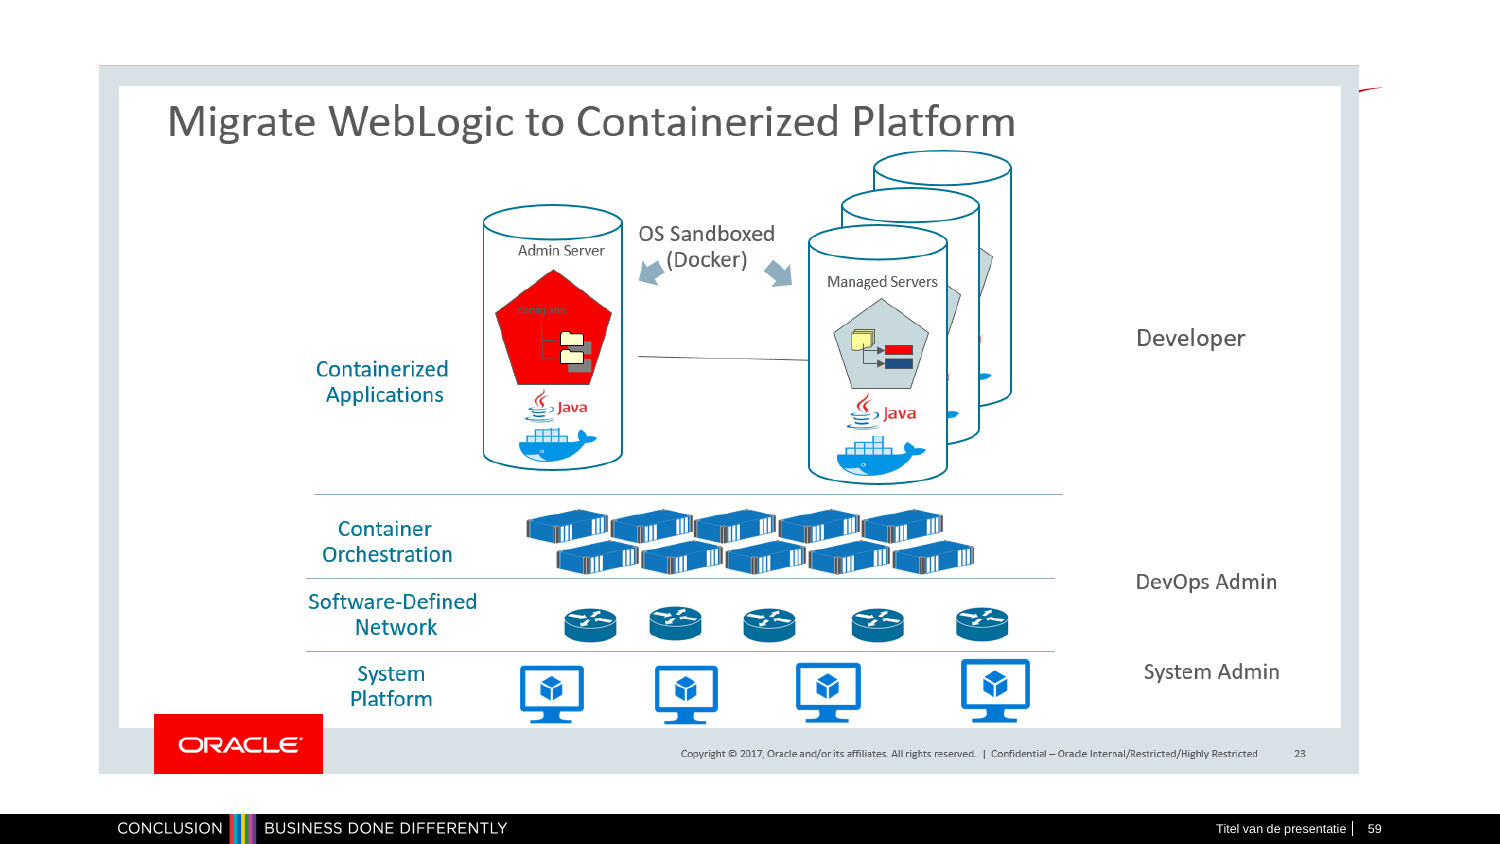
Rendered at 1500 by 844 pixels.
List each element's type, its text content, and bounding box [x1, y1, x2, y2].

slide_number 59 [1358, 820, 1382, 839]
picture [99, 58, 1388, 774]
picture [0, 814, 236, 844]
footer Titel van de presentatie [814, 820, 1347, 839]
picture [239, 814, 1500, 844]
